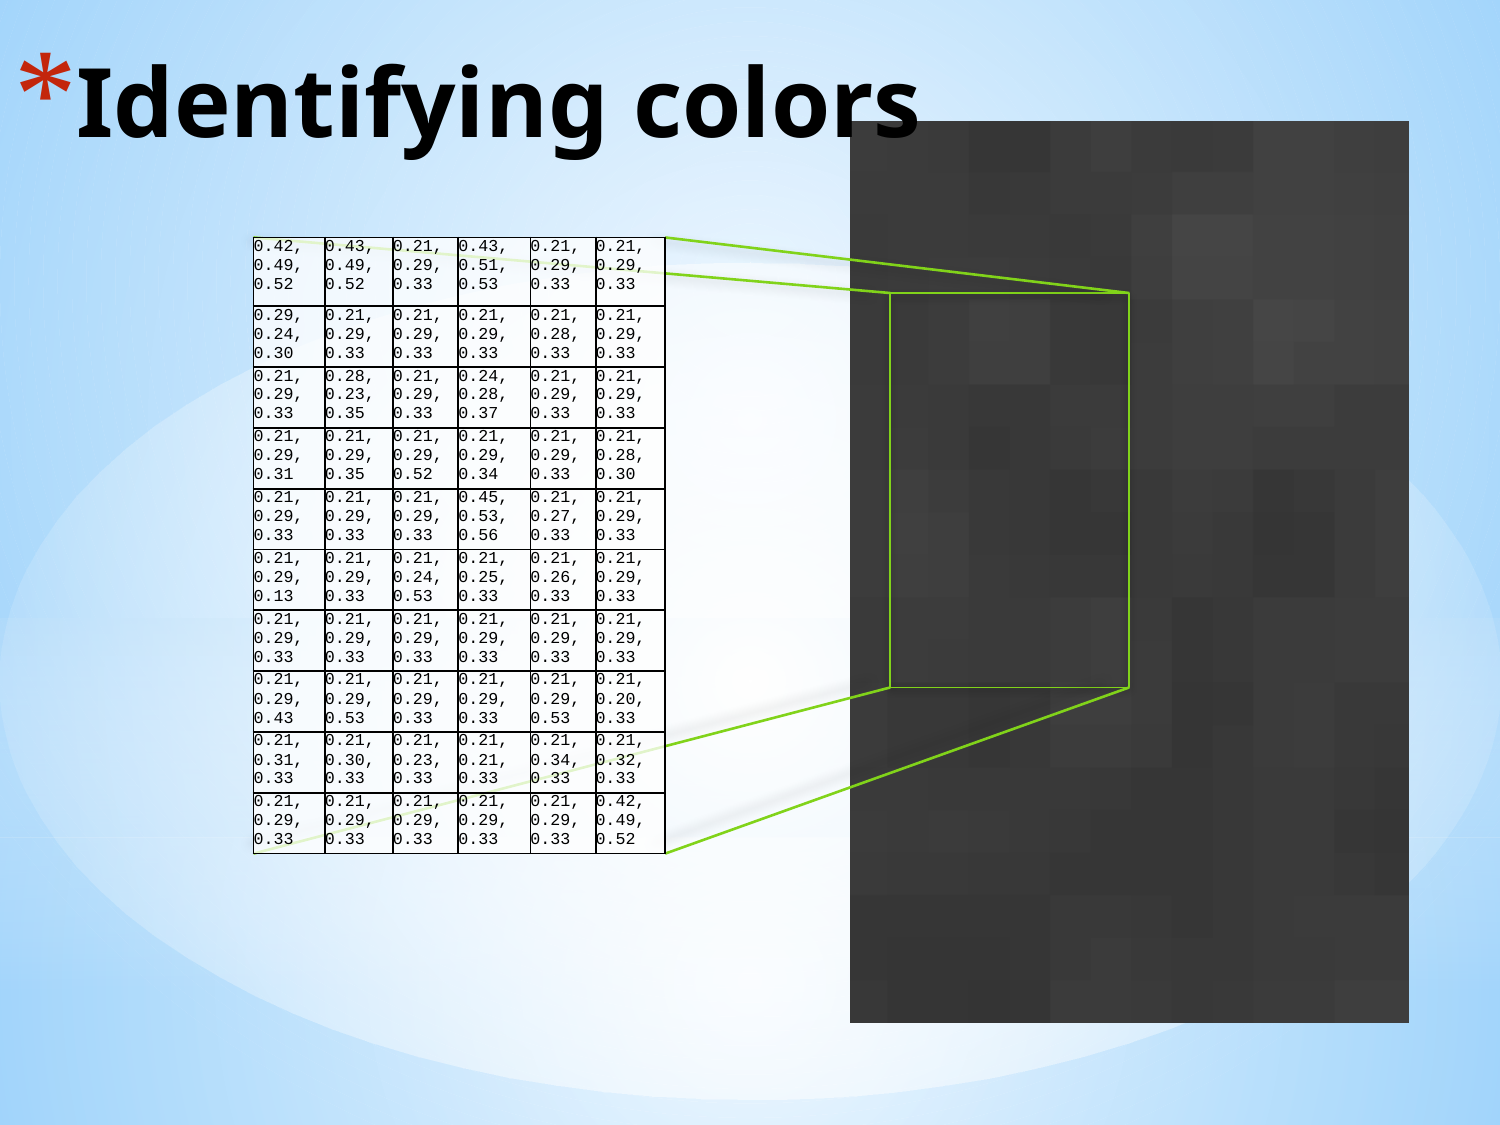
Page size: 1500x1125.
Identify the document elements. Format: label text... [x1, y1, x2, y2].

table_cell 0.21, 0.29, 0.53 [531, 672, 595, 684]
table_cell 0.21, 0.29, 0.33 [254, 490, 324, 549]
table_cell 0.21, 0.29, 0.33 [394, 490, 457, 549]
table_cell 0.21, 0.29, 0.33 [531, 429, 595, 488]
table_cell 0.21, 0.29, 0.33 [254, 368, 324, 427]
table_cell 0.21, 0.29, 0.33 [597, 550, 664, 609]
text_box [253, 687, 661, 854]
table_cell 0.21, 0.29, 0.33 [531, 611, 595, 670]
table_cell 0.21, 0.29, 0.43 [254, 672, 324, 685]
picture [849, 121, 1409, 1023]
table_cell 0.21, 0.26, 0.33 [531, 550, 595, 609]
table_cell 0.21, 0.28, 0.33 [531, 307, 595, 366]
table_cell 0.24, 0.28, 0.37 [459, 368, 530, 427]
table_cell 0.21, 0.29, 0.33 [394, 307, 457, 366]
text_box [664, 237, 1130, 294]
title Identifying colors [0, 34, 1069, 222]
table_cell 0.21, 0.29, 0.33 [326, 611, 392, 670]
table_cell 0.21, 0.29, 0.33 [459, 611, 530, 670]
table_cell 0.21, 0.20, 0.33 [597, 672, 664, 684]
table_cell 0.21, 0.29, 0.33 [597, 611, 664, 670]
table_cell 0.21, 0.29, 0.33 [326, 490, 392, 549]
table_cell 0.21, 0.29, 0.33 [597, 368, 664, 427]
table_cell 0.21, 0.29, 0.33 [597, 490, 664, 549]
table_cell 0.29, 0.24, 0.30 [254, 307, 324, 366]
table_cell 0.21, 0.29, 0.33 [254, 611, 324, 670]
table_cell 0.21, 0.29, 0.53 [326, 672, 392, 684]
table_cell 0.21, 0.24, 0.53 [394, 550, 457, 609]
table_cell 0.28, 0.23, 0.35 [326, 368, 392, 427]
table_cell 0.21, 0.29, 0.33 [394, 368, 457, 427]
table_cell 0.21, 0.29, 0.33 [326, 550, 392, 609]
table_cell 0.21, 0.25, 0.33 [459, 550, 530, 609]
table_cell 0.21, 0.28, 0.30 [597, 429, 664, 488]
table_cell 0.21, 0.29, 0.33 [394, 672, 457, 684]
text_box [664, 687, 1130, 854]
table_cell 0.21, 0.29, 0.33 [394, 611, 457, 670]
table_cell 0.21, 0.29, 0.34 [459, 429, 530, 488]
table_cell 0.21, 0.29, 0.33 [459, 672, 530, 684]
table_cell 0.21, 0.29, 0.33 [531, 368, 595, 427]
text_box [253, 237, 661, 294]
table_cell 0.21, 0.27, 0.33 [531, 490, 595, 549]
table_cell 0.21, 0.29, 0.35 [326, 429, 392, 488]
table_cell 0.21, 0.29, 0.33 [459, 307, 530, 366]
table_cell 0.21, 0.29, 0.33 [597, 307, 664, 366]
table_cell 0.21, 0.29, 0.52 [394, 429, 457, 488]
table_cell 0.21, 0.29, 0.33 [326, 307, 392, 366]
table_cell 0.21, 0.29, 0.13 [254, 550, 324, 609]
table_cell 0.21, 0.29, 0.31 [254, 429, 324, 488]
table_cell 0.45, 0.53, 0.56 [459, 490, 530, 549]
